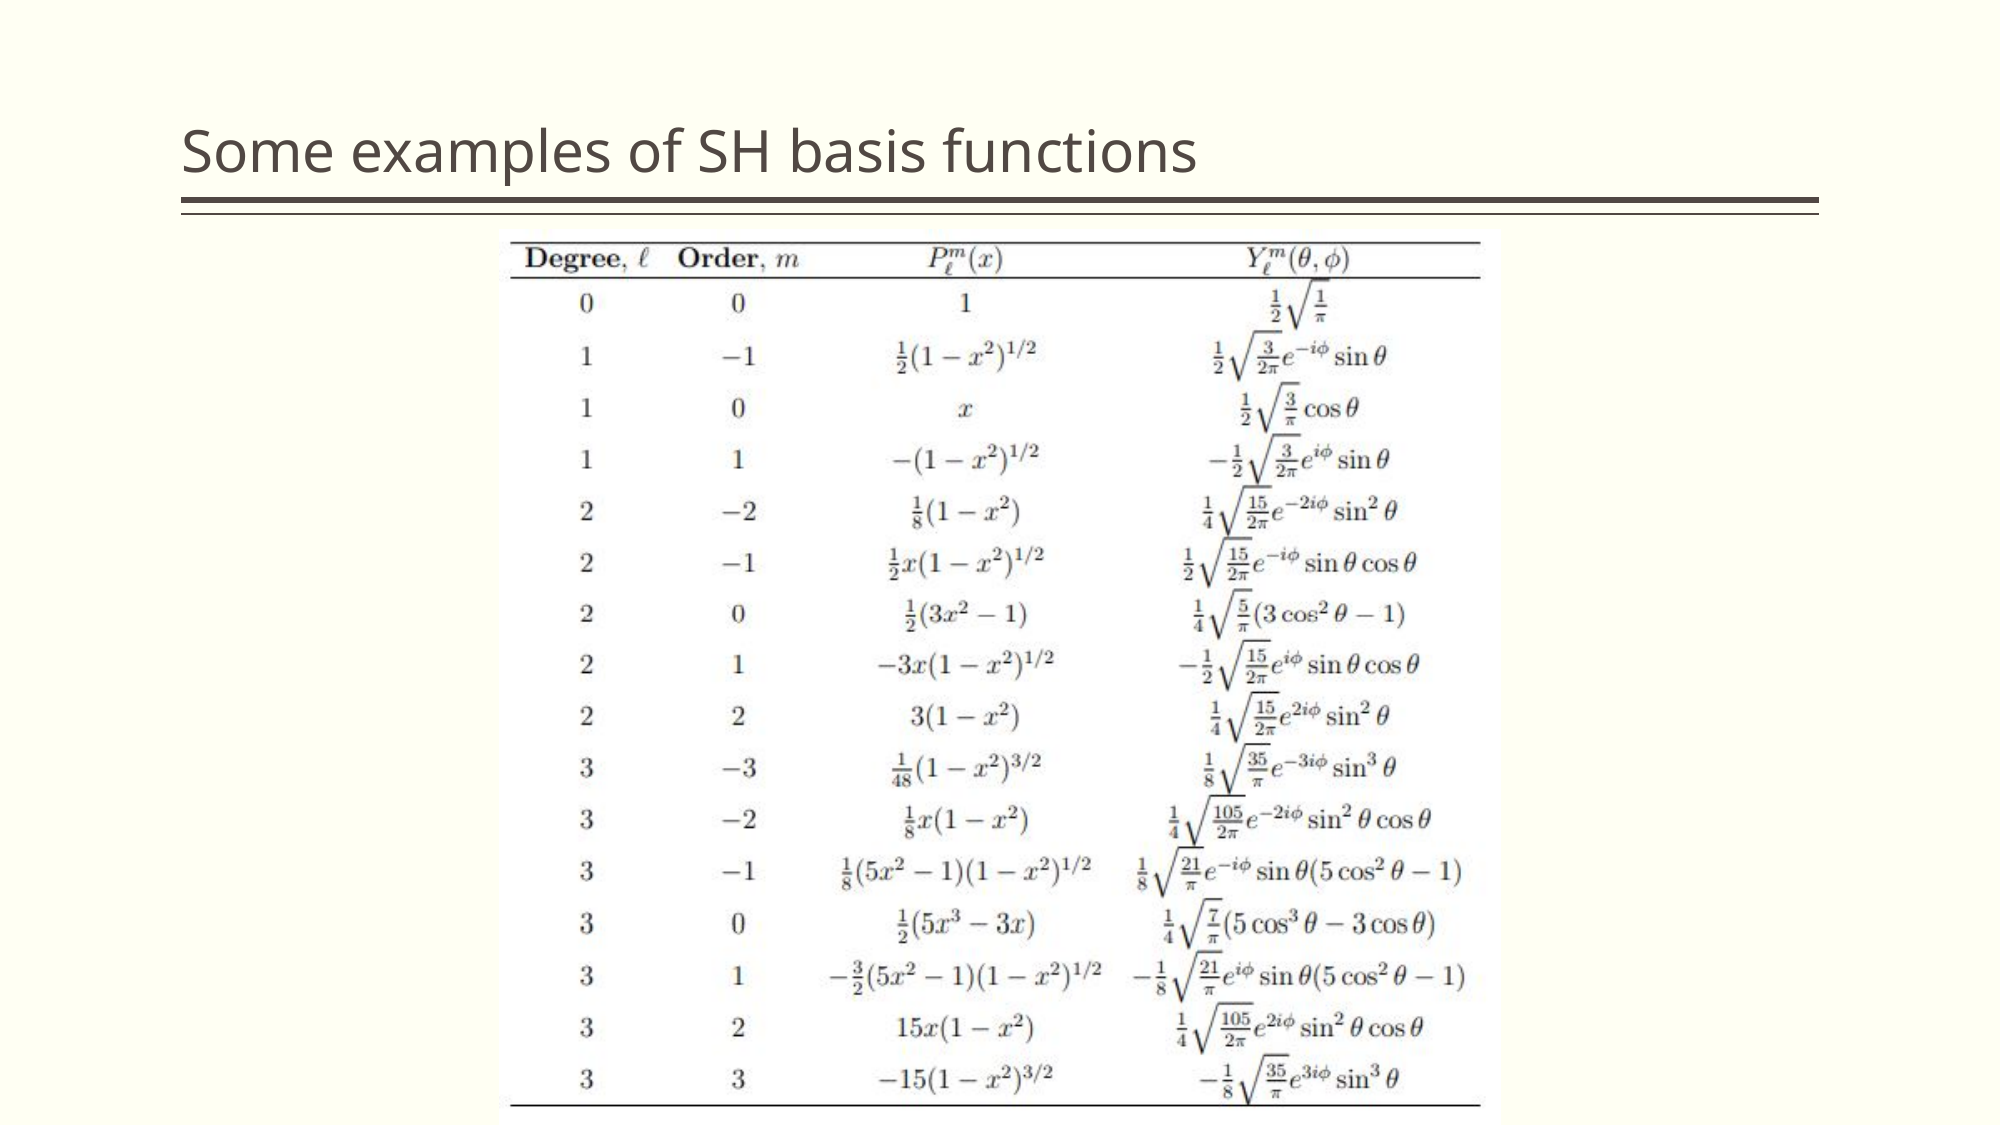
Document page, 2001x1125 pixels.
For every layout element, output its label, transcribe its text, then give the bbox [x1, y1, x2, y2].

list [499, 229, 1501, 1125]
title Some examples of SH basis functions [181, 12, 1819, 193]
